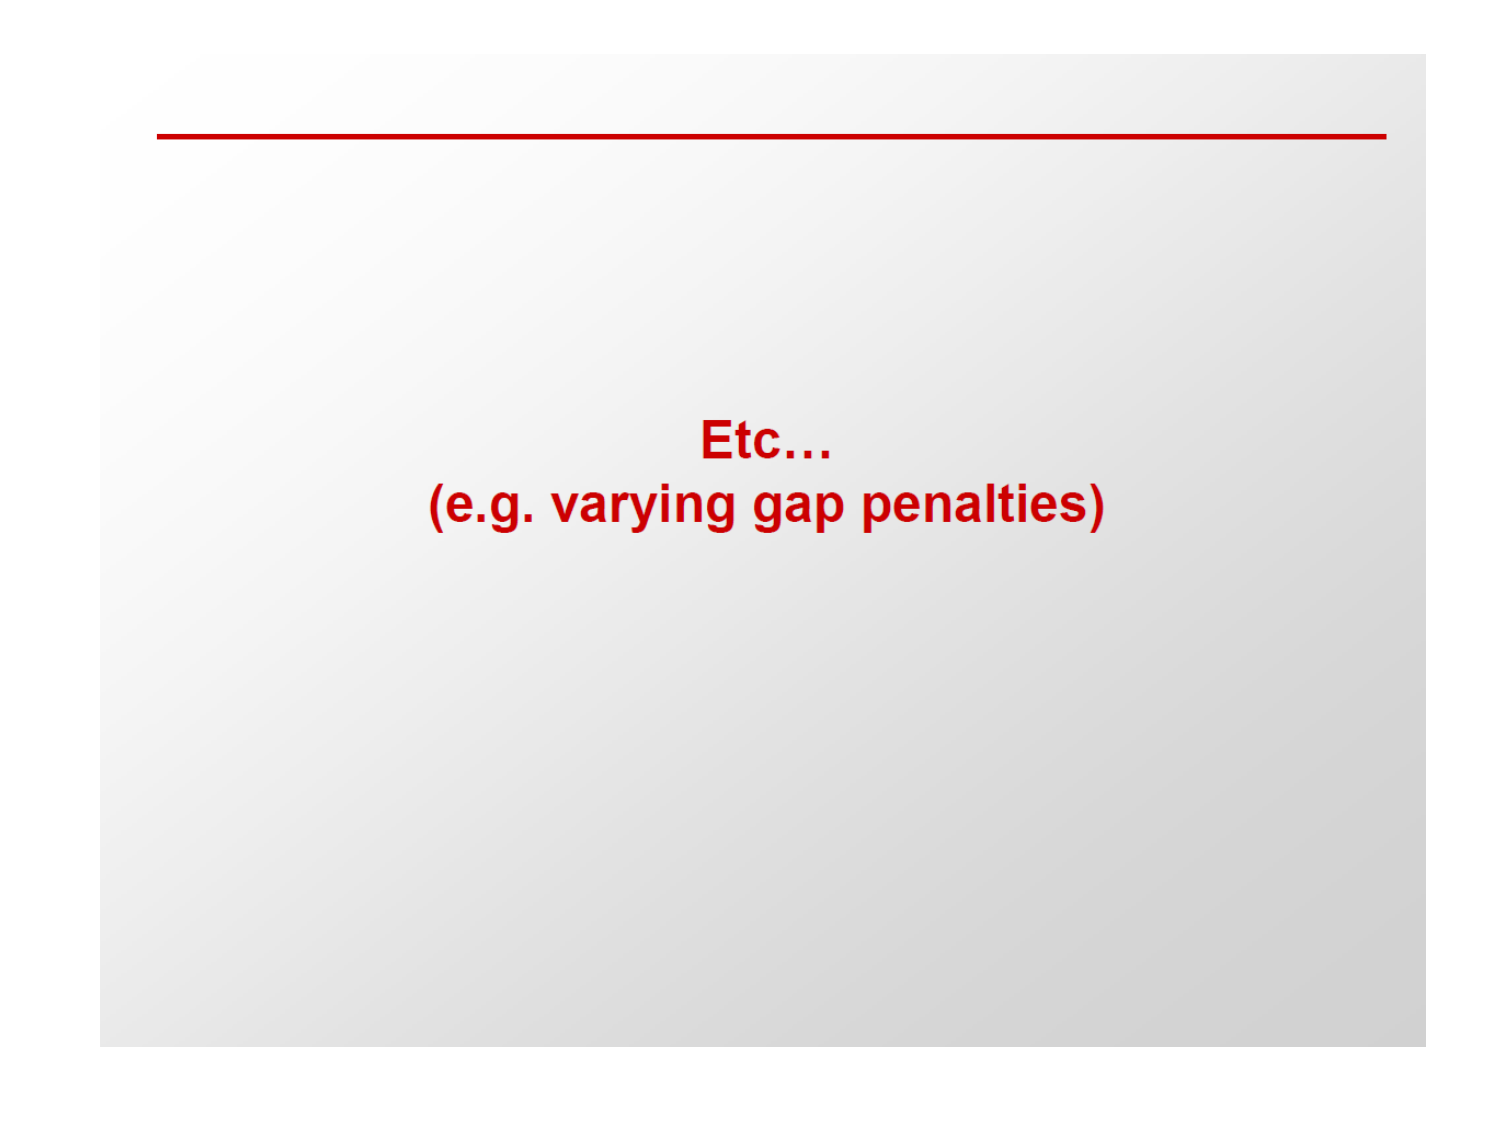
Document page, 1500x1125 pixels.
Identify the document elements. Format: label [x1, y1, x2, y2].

picture [100, 54, 1426, 1047]
